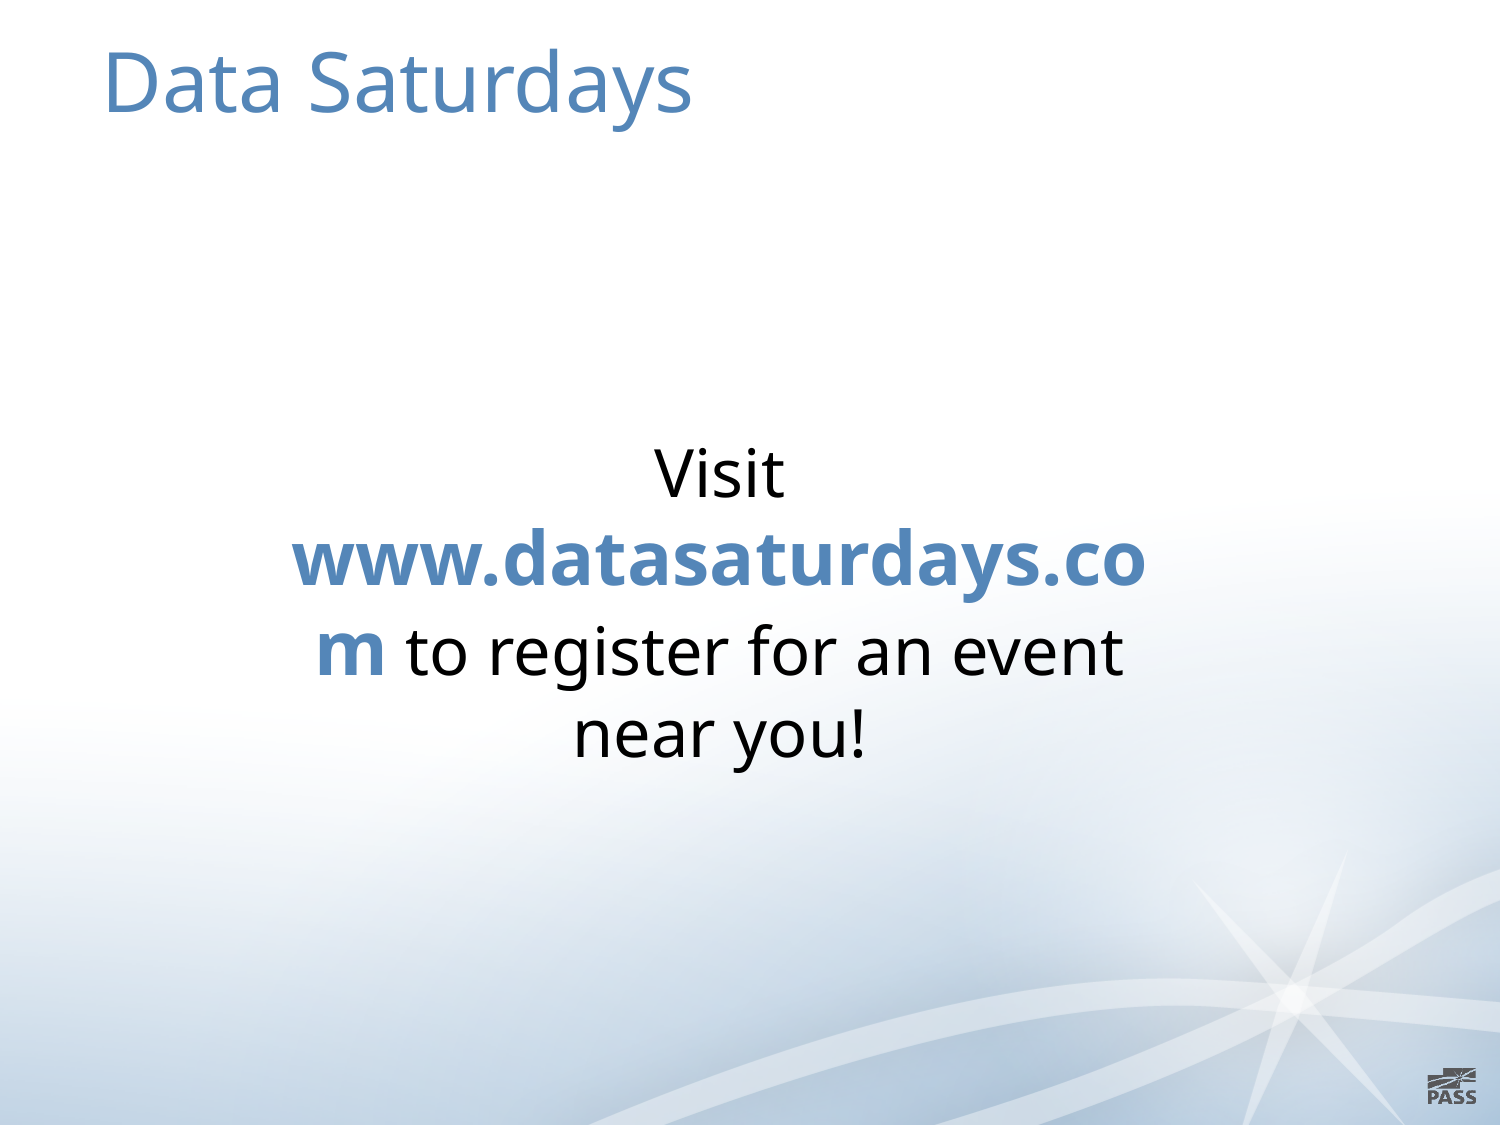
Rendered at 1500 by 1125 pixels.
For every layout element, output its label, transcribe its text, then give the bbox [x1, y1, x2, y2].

text_box Visit www.datasaturdays.com to register for an event near you! [257, 423, 1183, 779]
text_box Data Saturdays [86, 49, 1434, 162]
picture [0, 0, 1500, 1125]
